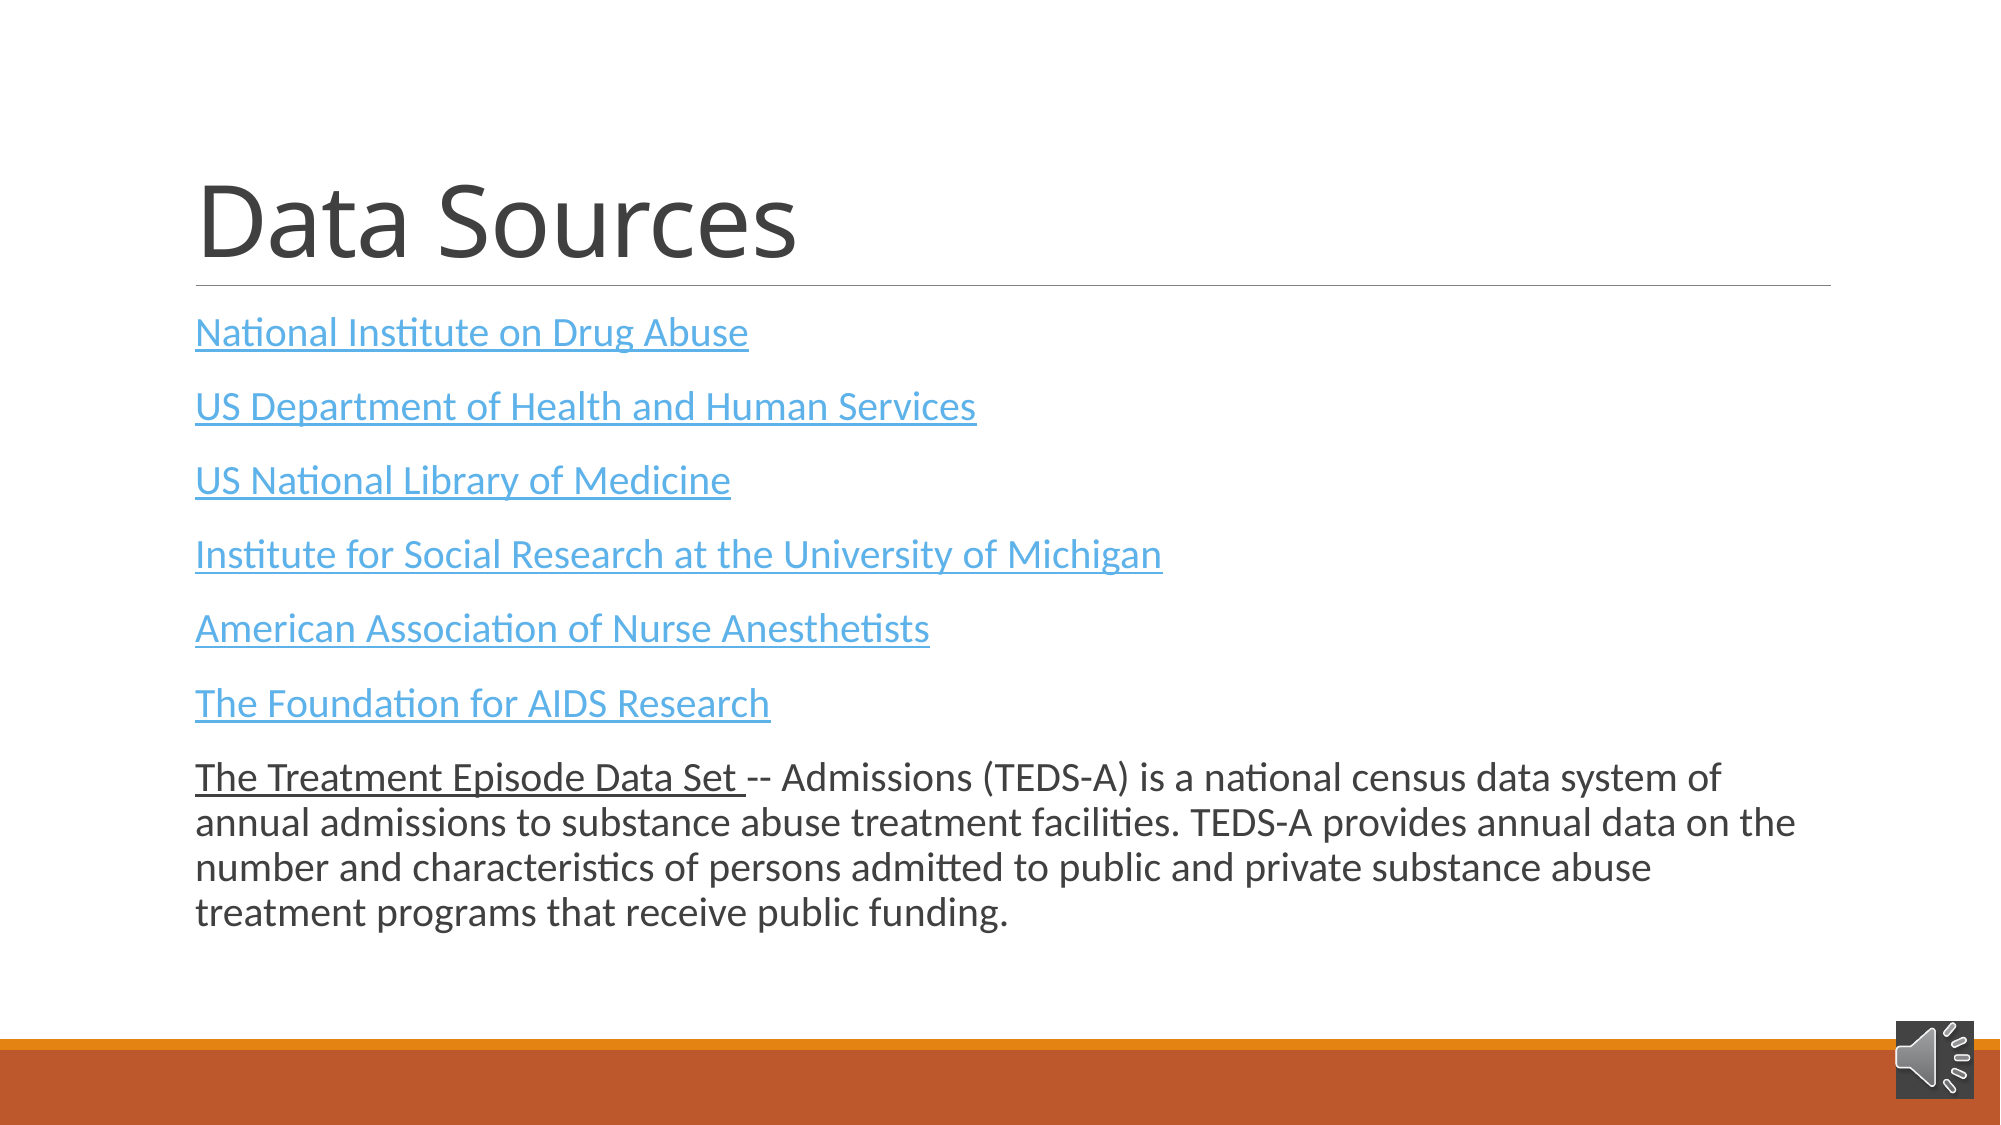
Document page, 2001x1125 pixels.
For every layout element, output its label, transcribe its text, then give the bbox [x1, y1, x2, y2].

list National Institute on Drug Abuse US Department of Health and Human Services US National Library of Medicine Institute for Social Research at the University of Michigan American Association of Nurse Anesthetists The Foundation for AIDS Research The Treatment Episode Data Set -- Admissions (TEDS-A) is a national census data system of annual admissions to substance abuse treatment facilities. TEDS-A provides annual data on the number and characteristics of persons admitted to public and private substance abuse treatment programs that receive public funding. [180, 302, 1830, 963]
picture [1894, 1019, 1976, 1101]
title Data Sources [180, 47, 1830, 285]
